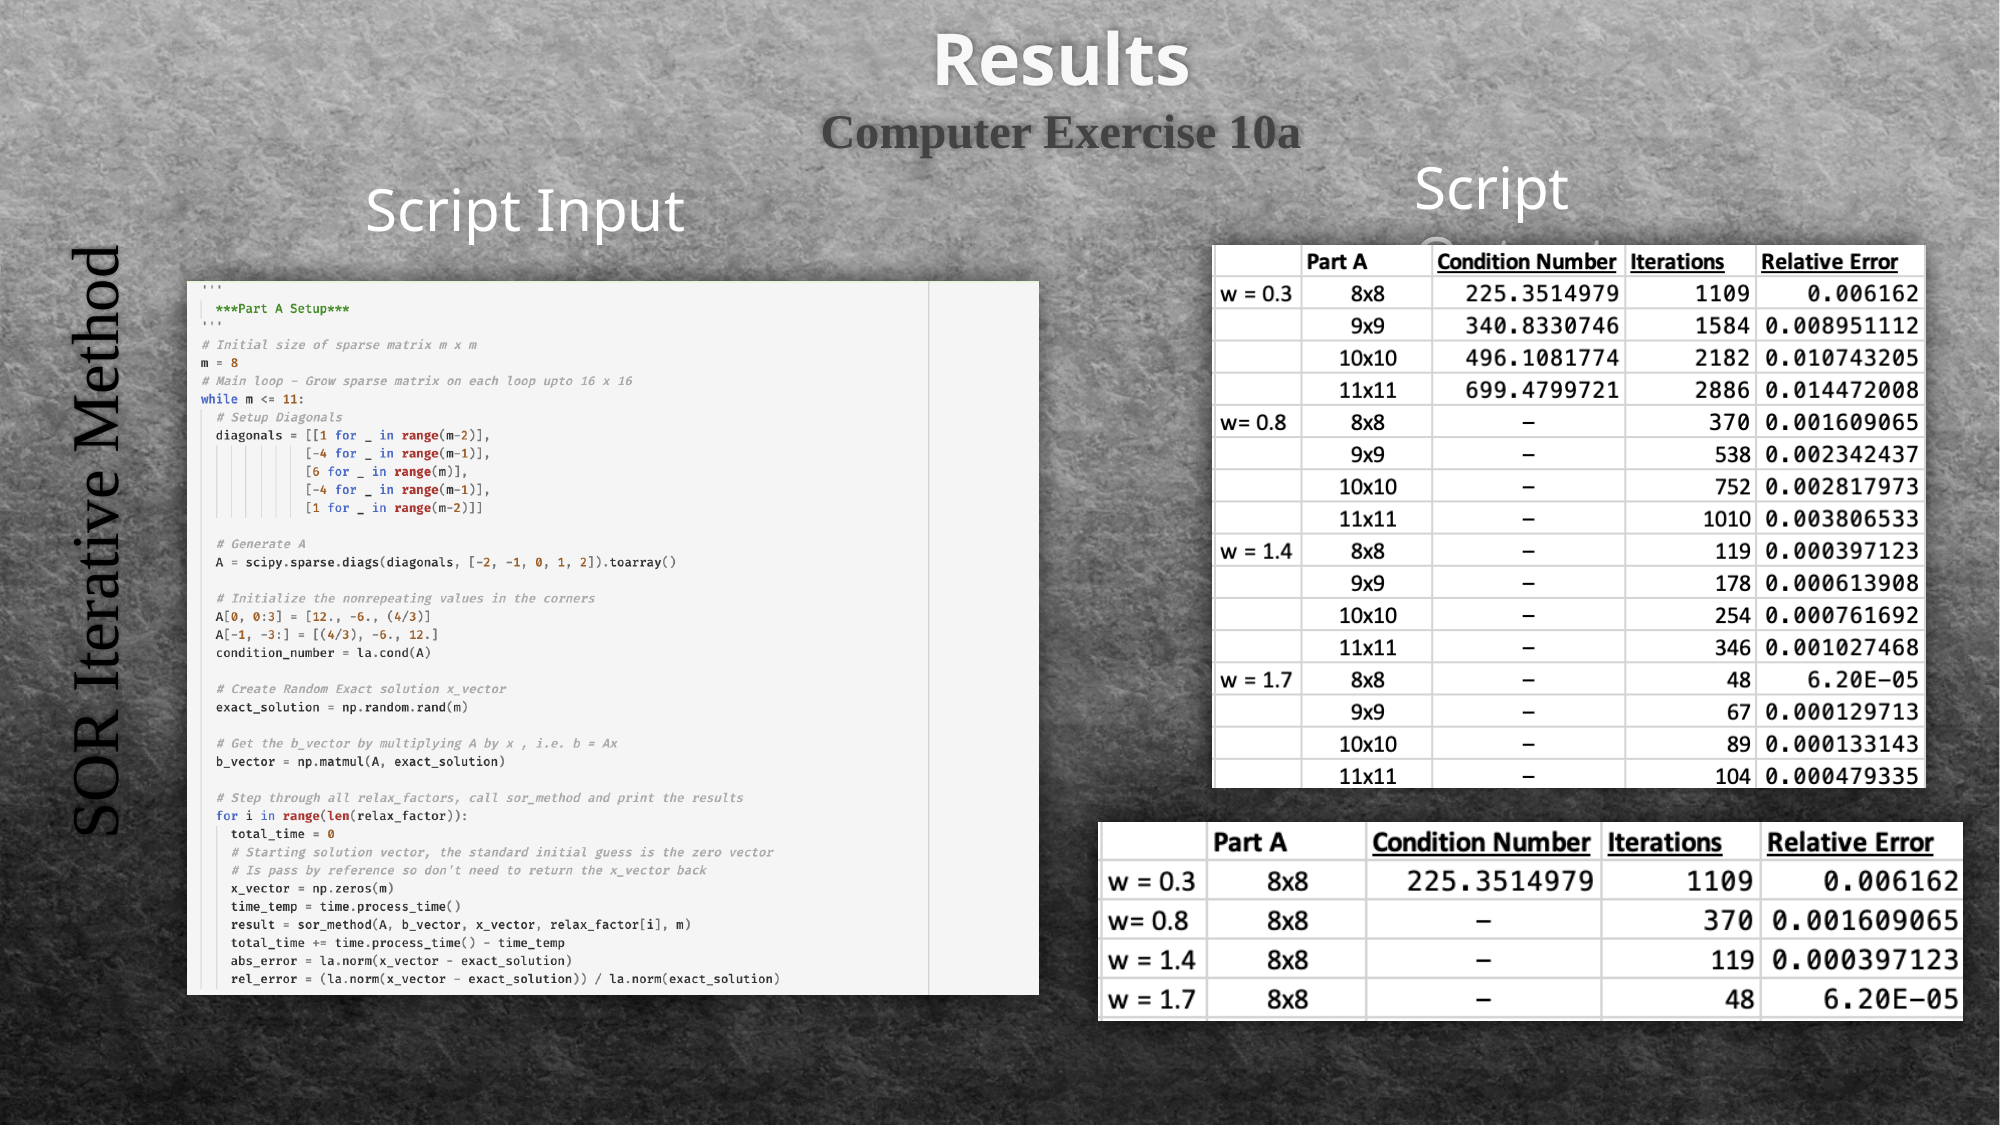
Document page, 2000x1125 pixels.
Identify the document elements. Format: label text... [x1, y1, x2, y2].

picture [186, 281, 1039, 995]
text_box Script Input [350, 165, 716, 251]
picture [1097, 822, 1963, 1022]
title Results Computer Exercise 10a [212, 6, 1911, 166]
picture [1211, 244, 1926, 788]
text_box SOR Iterative Method [37, 50, 113, 1050]
text_box Script Output [1399, 143, 1788, 221]
